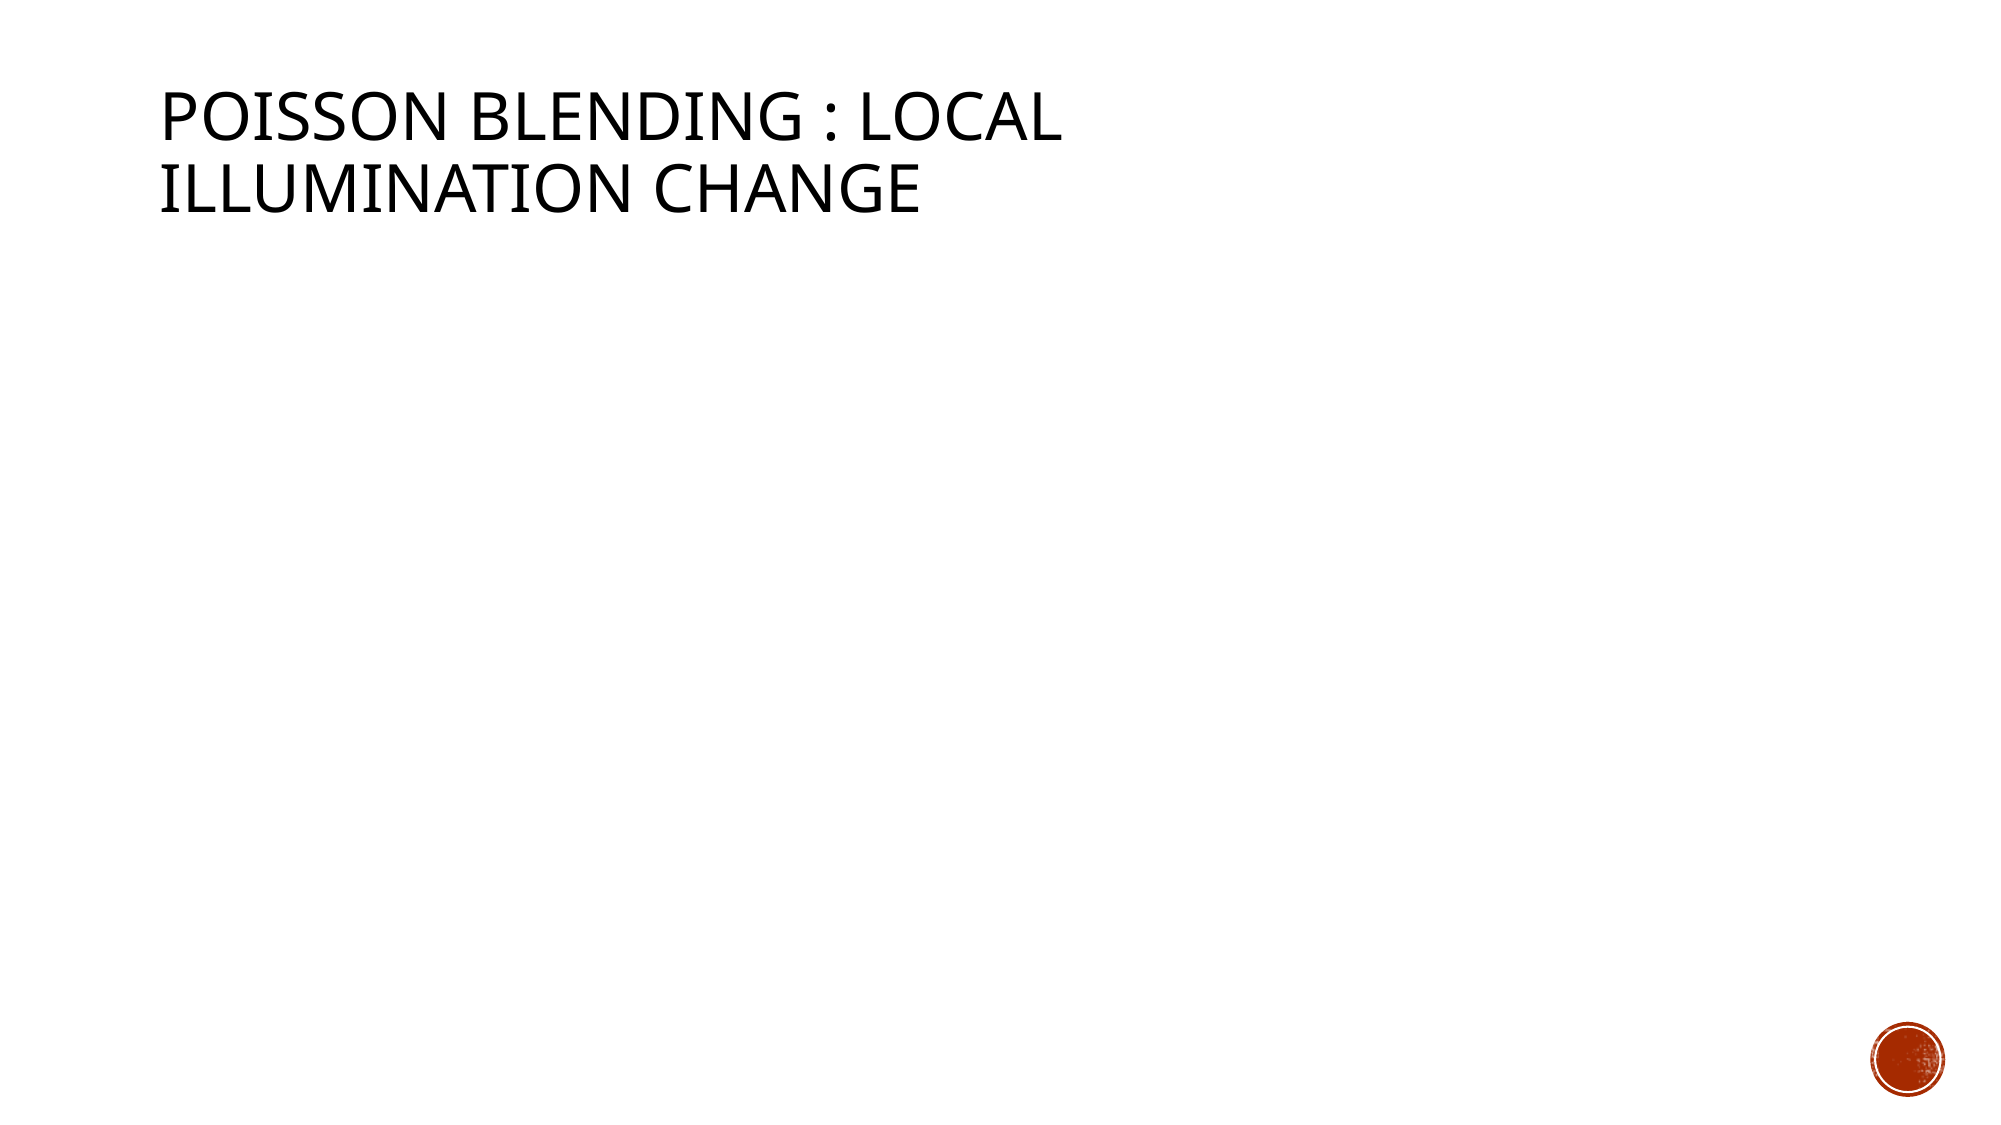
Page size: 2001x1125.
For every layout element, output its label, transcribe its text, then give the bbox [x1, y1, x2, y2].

title Poisson blending : local illumination change [145, 72, 1336, 238]
